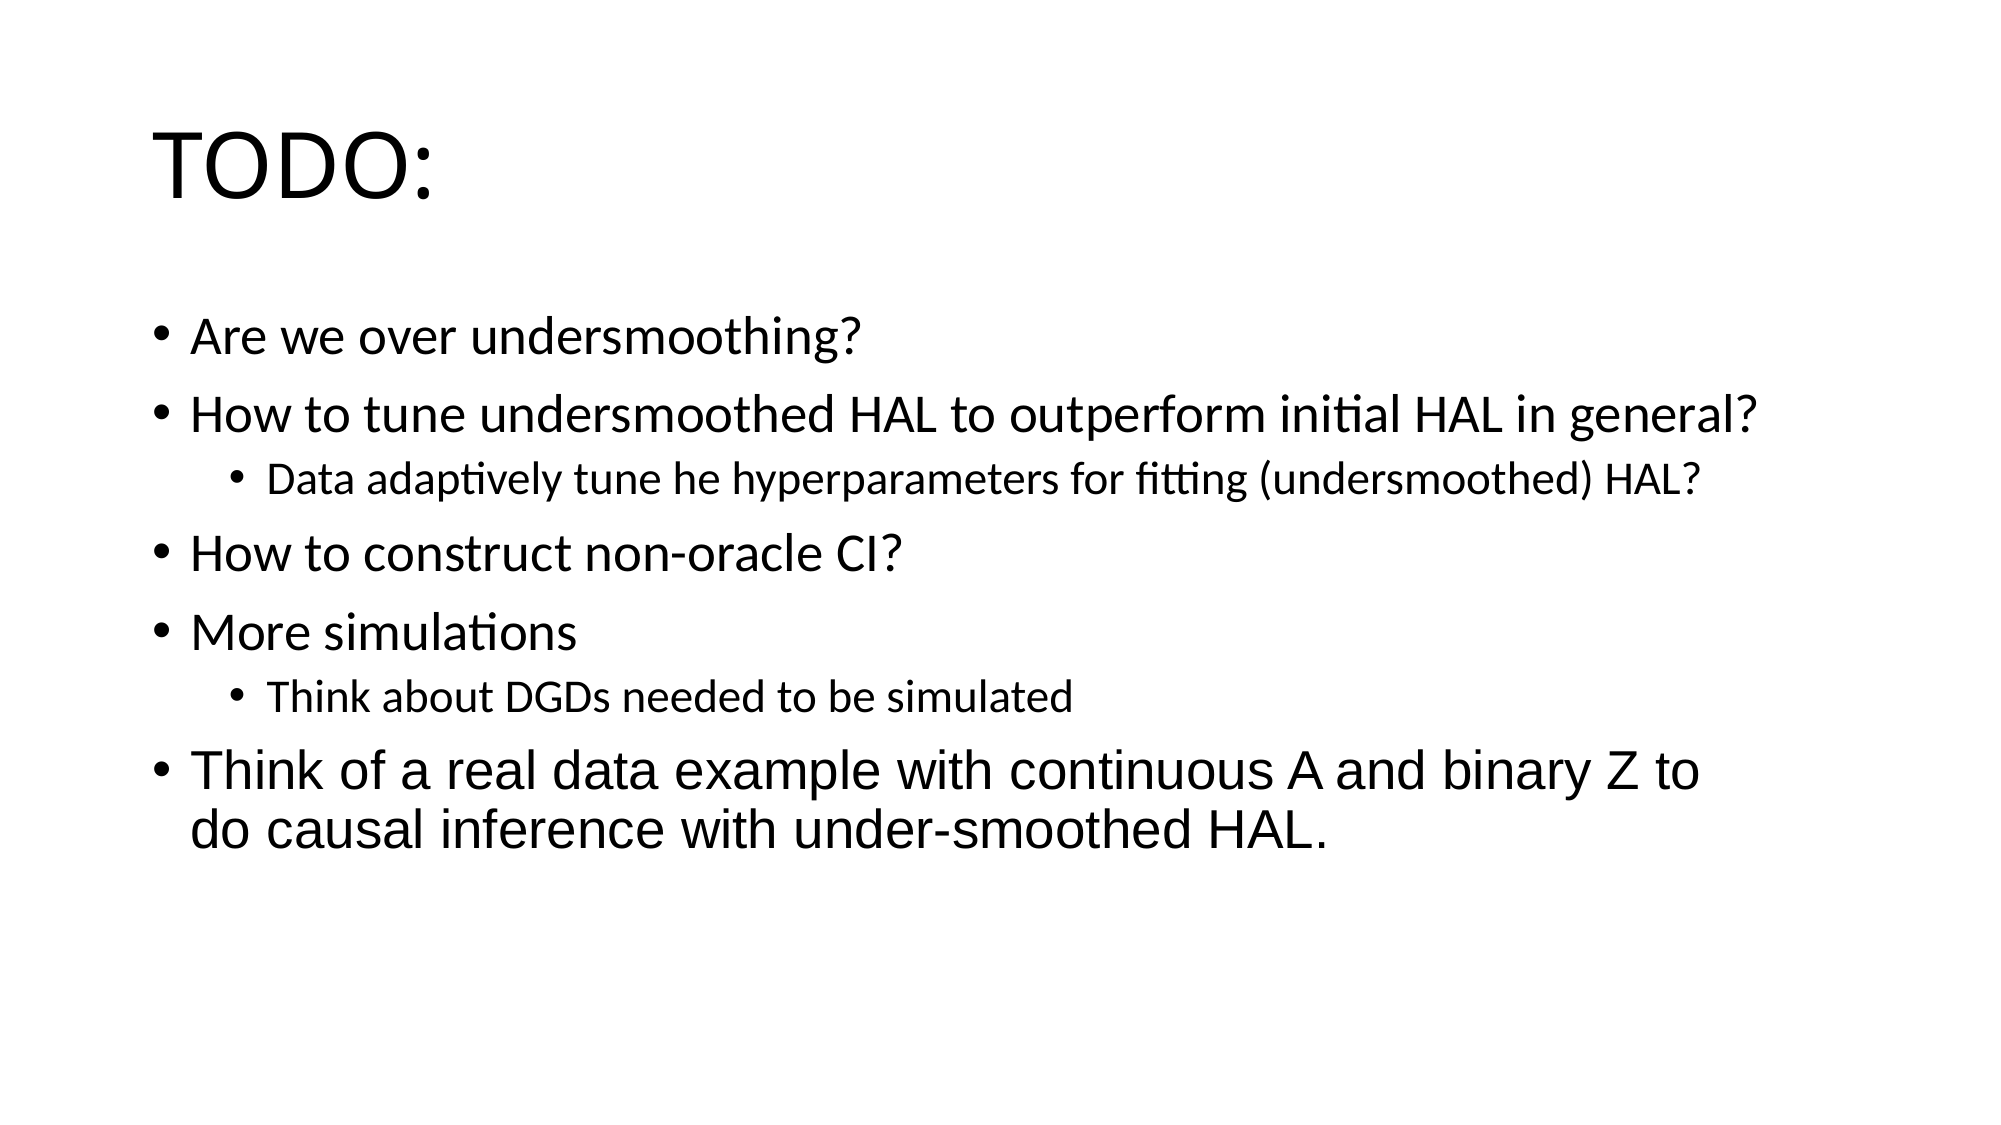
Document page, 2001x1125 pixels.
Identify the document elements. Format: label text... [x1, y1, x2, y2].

list Are we over undersmoothing? How to tune undersmoothed HAL to outperform initial HAL in general? Data adaptively tune he hyperparameters for fitting (undersmoothed) HAL? How to construct non-oracle CI? More simulations Think about DGDs needed to be simulated Think of a real data example with continuous A and binary Z to do causal inference with under-smoothed HAL. [137, 299, 1863, 1014]
title TODO: [137, 59, 1863, 278]
